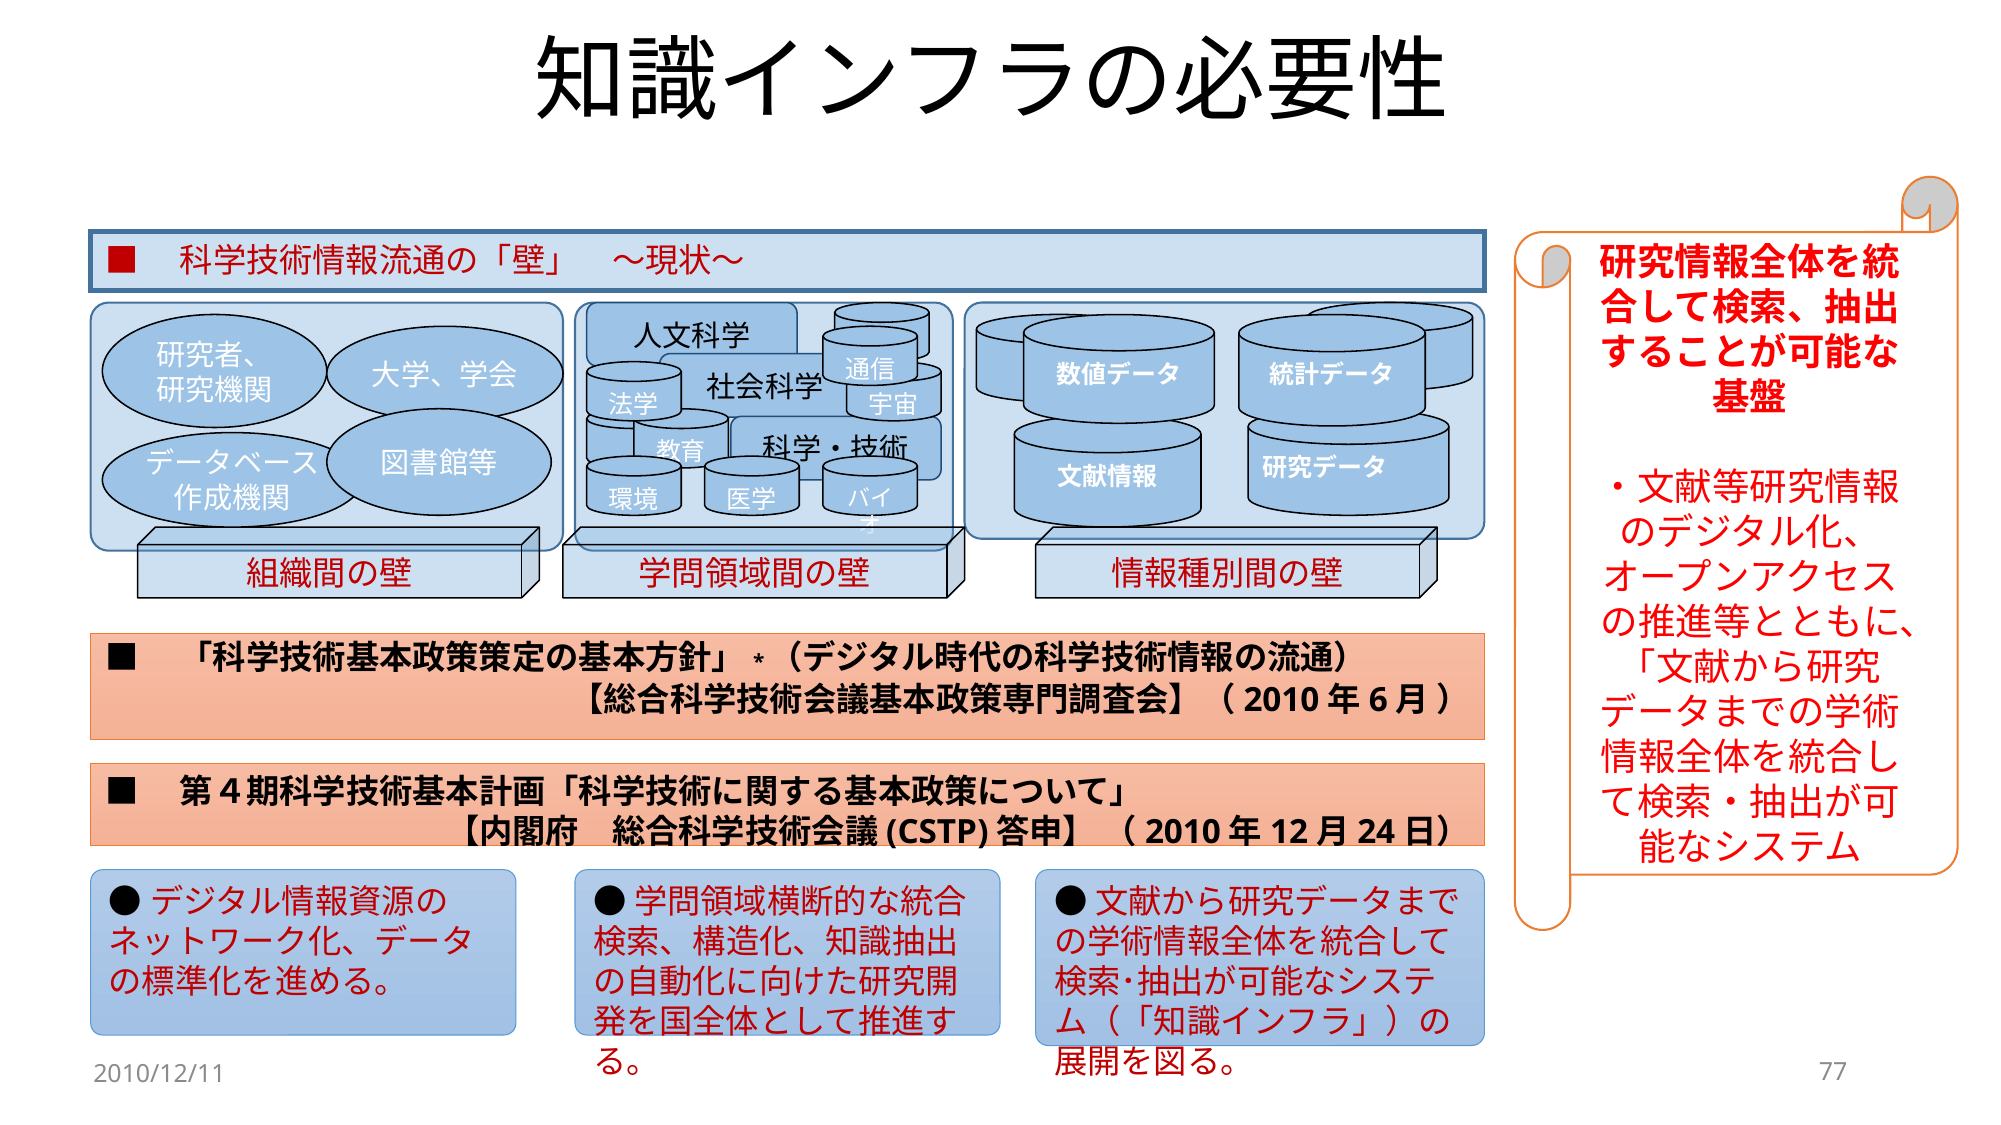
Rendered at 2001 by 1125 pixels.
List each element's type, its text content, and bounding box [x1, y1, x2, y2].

text_box 医学 [704, 480, 800, 516]
text_box 図書館等 [326, 408, 552, 516]
text_box [1308, 302, 1473, 389]
text_box [976, 314, 1082, 401]
text_box 環境 [586, 480, 682, 516]
footer [450, 1042, 1125, 1103]
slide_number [78, 1042, 450, 1103]
text_box [573, 302, 954, 533]
text_box データベース 作成機関 [102, 432, 354, 528]
text_box 文献情報 [1014, 419, 1202, 527]
text_box 研究情報全体を統合して検索、抽出することが可能な基盤 ・文献等研究情報のデジタル化、オープンアクセスの推進等とともに、「文献から研究データまでの学術情報全体を統合して検索・抽出が可能なシステム [1513, 175, 1959, 931]
text_box 研究者、 研究機関 [102, 314, 327, 428]
text_box ■ 第４期科学技術基本計画「科学技術に関する基本政策について」 【内閣府 総合科学技術会議(CSTP)答申】 （2010年12月24日） [90, 763, 1485, 846]
text_box ●デジタル情報資源のネットワーク化、データの標準化を進める。 [90, 869, 517, 1036]
text_box 学問領域間の壁 [562, 527, 965, 598]
title 知識インフラの必要性 [5, 25, 1979, 140]
slide_number 77 [1412, 1042, 1863, 1103]
text_box 大学、学会 [326, 326, 564, 416]
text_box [586, 302, 942, 480]
text_box 情報種別間の壁 [1035, 527, 1438, 598]
text_box 研究データ [1248, 414, 1449, 516]
text_box ■ 科学技術情報流通の「壁」 ～現状～ [90, 231, 1485, 292]
text_box 数値データ [1023, 314, 1215, 424]
text_box 組織間の壁 [137, 527, 540, 598]
text_box [89, 301, 565, 552]
text_box ■ 「科学技術基本政策策定の基本方針」*（デジタル時代の科学技術情報の流通） 【総合科学技術会議基本政策専門調査会】（2010年6月 ） [90, 633, 1485, 740]
text_box 統計データ [1238, 314, 1426, 426]
text_box ●学問領域横断的な統合検索、構造化、知識抽出の自動化に向けた研究開発を国全体として推進する。 [574, 869, 1001, 1036]
text_box バイオ [822, 480, 918, 516]
text_box ●文献から研究データまでの学術情報全体を統合して検索･抽出が可能なシステム（「知識インフラ」）の展開を図る。 [1035, 869, 1485, 1047]
text_box [963, 301, 1486, 540]
